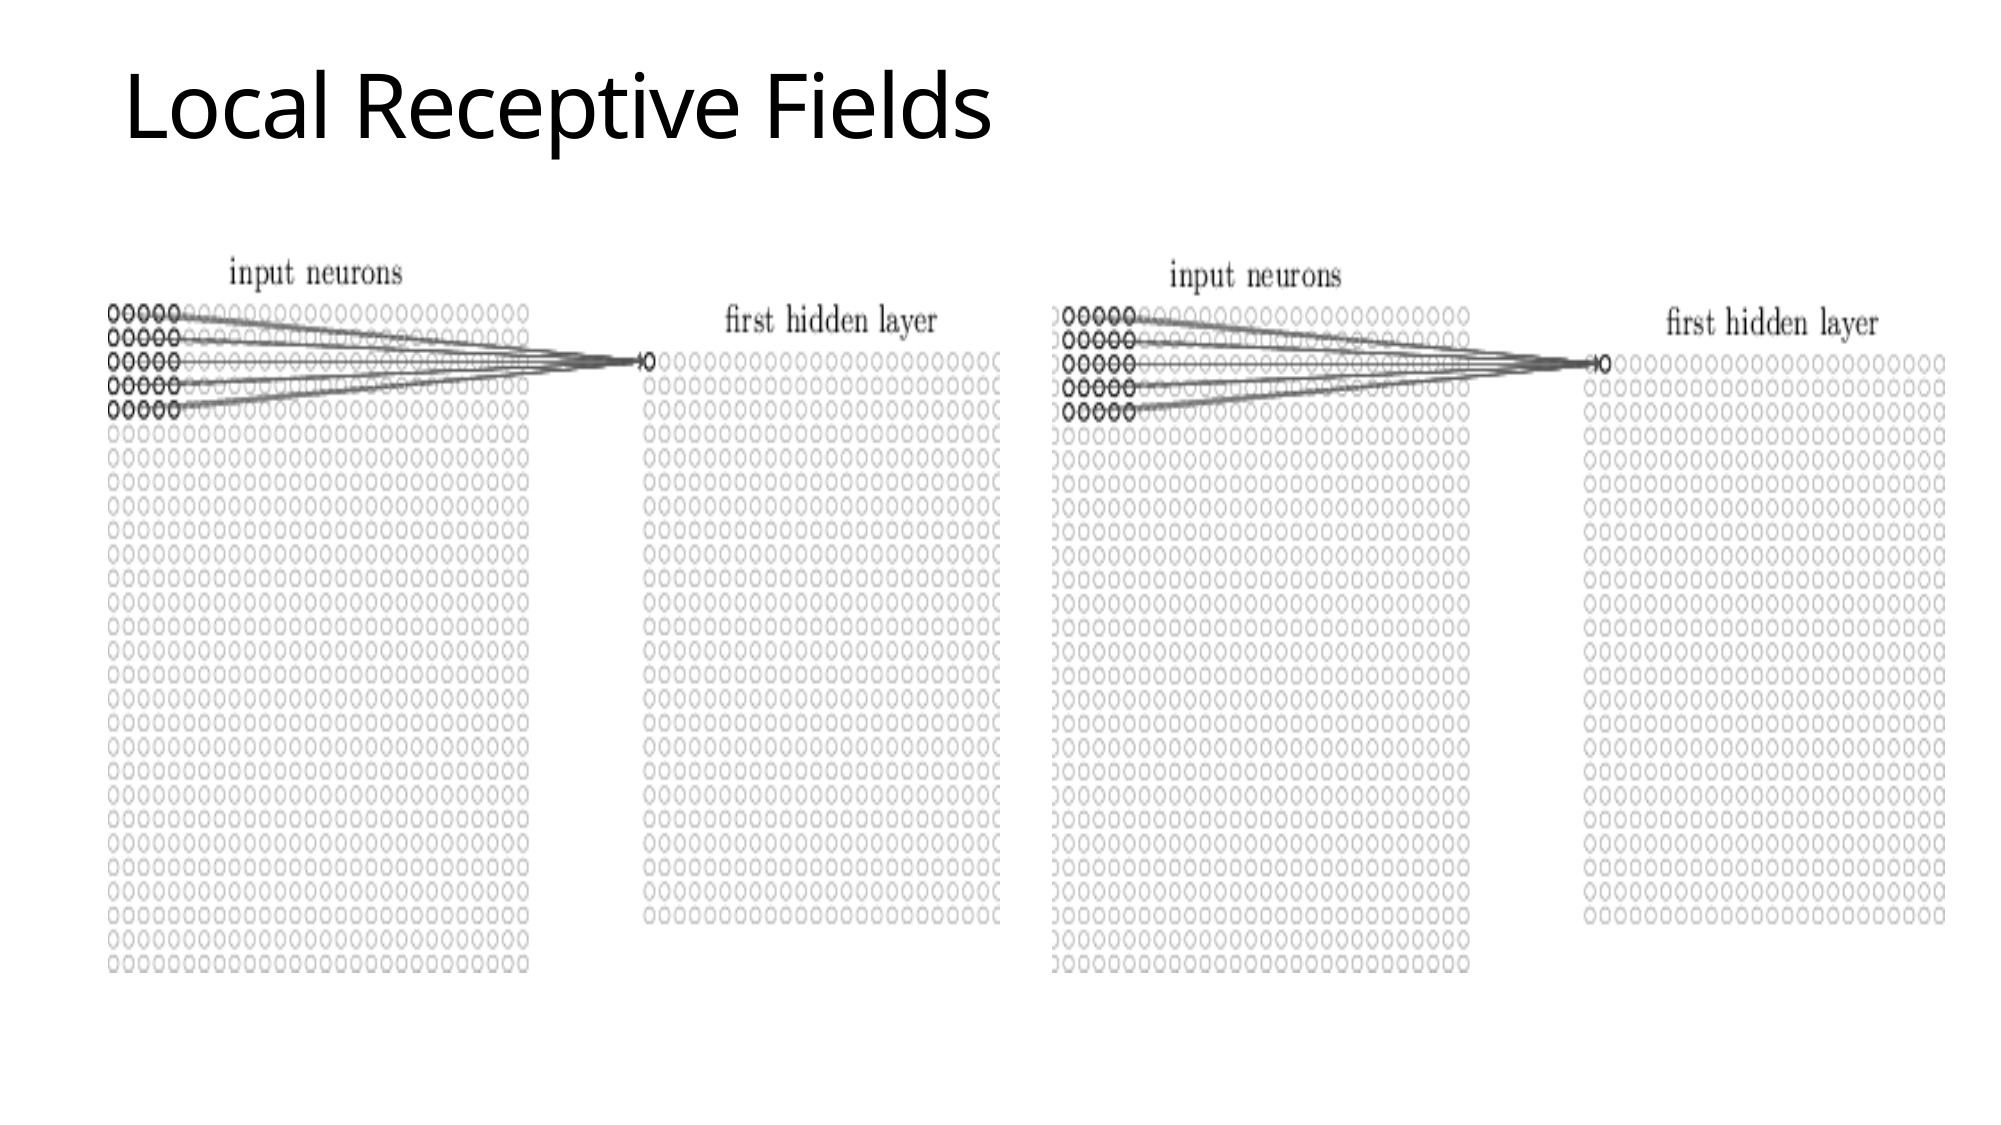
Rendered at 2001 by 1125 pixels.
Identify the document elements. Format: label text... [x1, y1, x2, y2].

text_box [61, 25, 1974, 173]
picture [1052, 251, 1945, 973]
text_box Local Receptive Fields [108, 53, 2000, 202]
picture [108, 251, 1001, 973]
